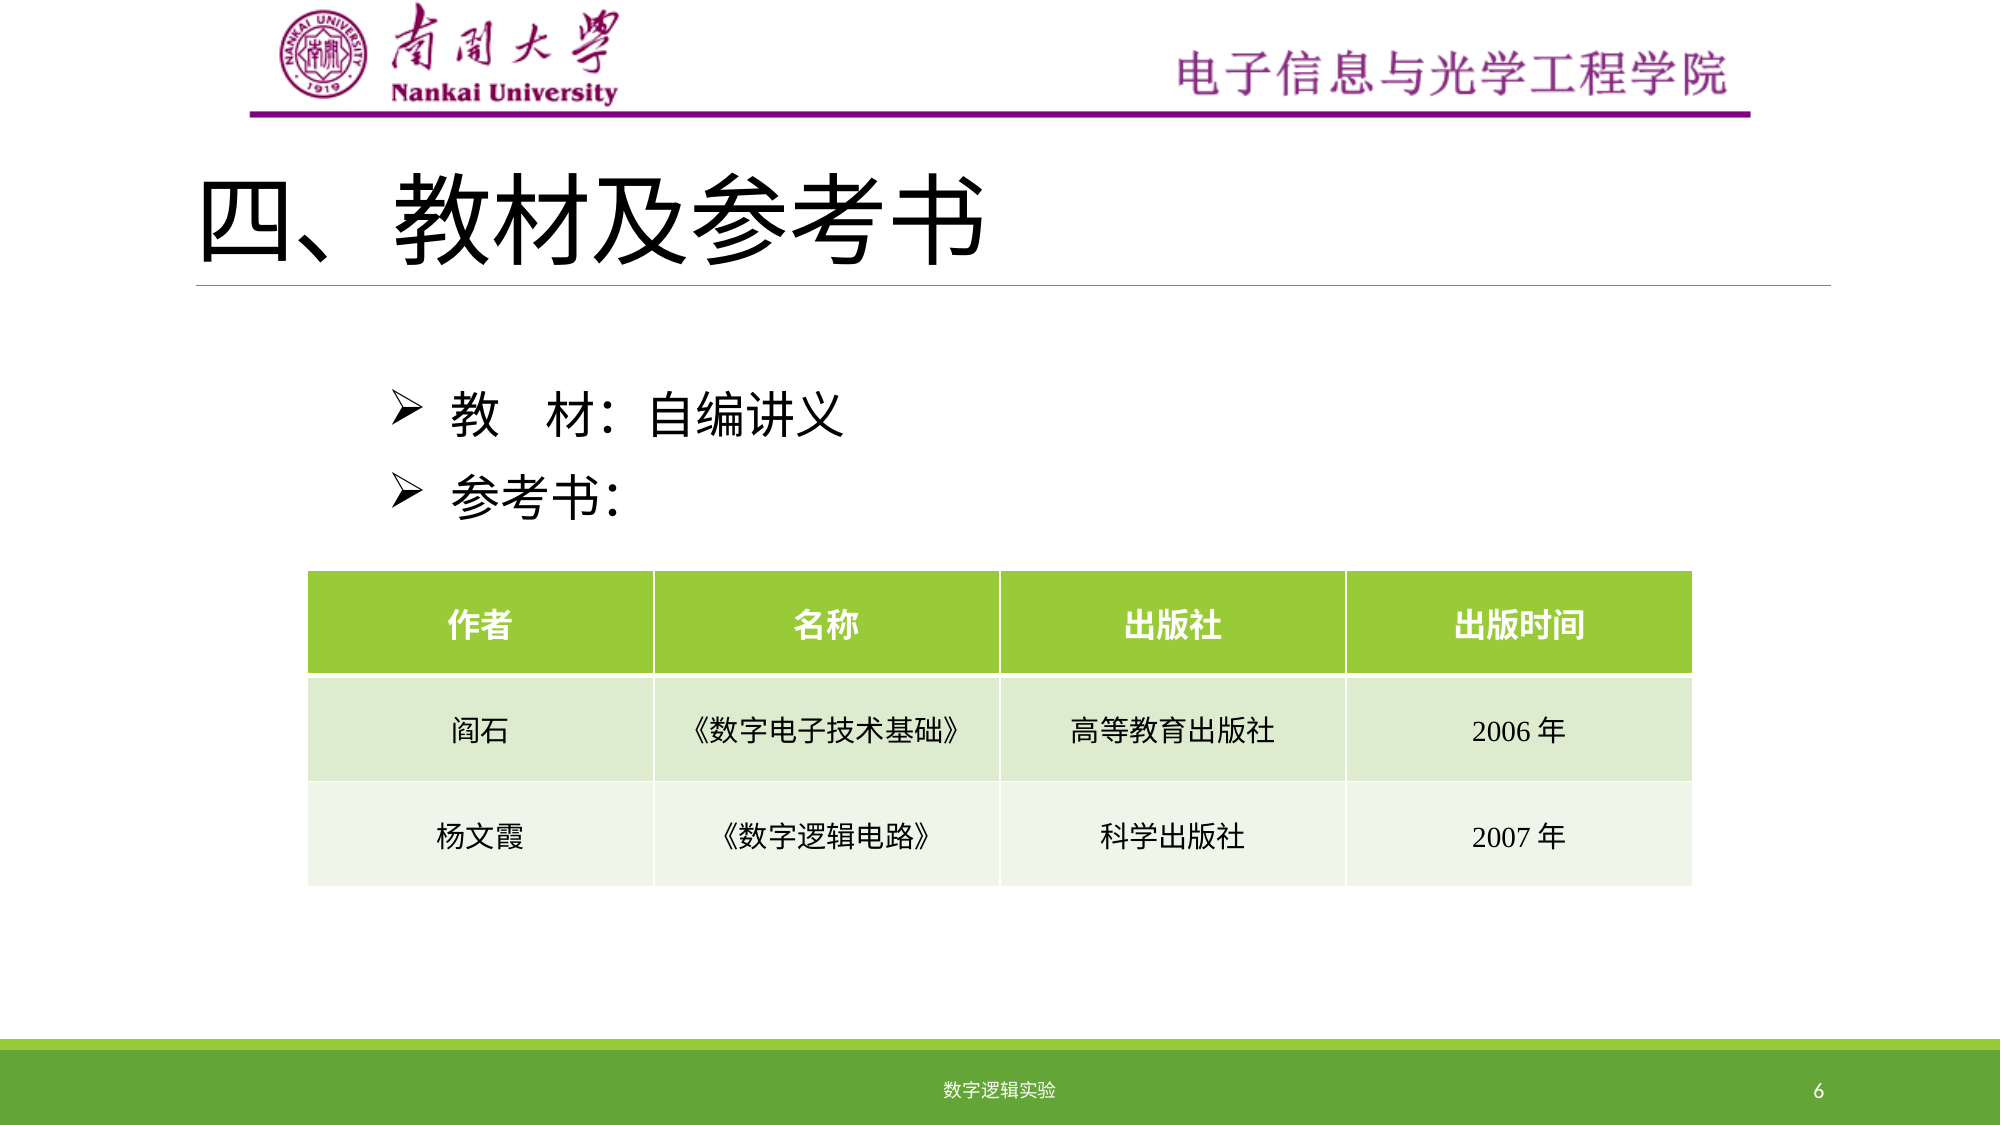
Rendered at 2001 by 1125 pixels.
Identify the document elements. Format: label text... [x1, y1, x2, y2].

title 四、教材及参考书 [180, 47, 1830, 285]
list 教 材：自编讲义 参考书： [387, 382, 1750, 1125]
table_header 出版时间 [1347, 571, 1692, 673]
table_cell 《数字逻辑电路》 [655, 782, 999, 886]
table_cell 科学出版社 [1001, 782, 1345, 886]
table_cell 杨文霞 [308, 782, 653, 886]
table_cell 2006年 [1347, 678, 1692, 781]
picture [0, 0, 2001, 1125]
table_cell 2007年 [1347, 782, 1692, 886]
slide_number 6 [1624, 1059, 1840, 1120]
table_cell 高等教育出版社 [1001, 678, 1345, 781]
table_cell 阎石 [308, 678, 653, 781]
table_header 出版社 [1001, 571, 1345, 673]
footer 数字逻辑实验 [604, 1059, 1396, 1120]
table_header 名称 [655, 571, 999, 673]
table_cell 《数字电子技术基础》 [655, 678, 999, 781]
table_header 作者 [308, 571, 653, 673]
